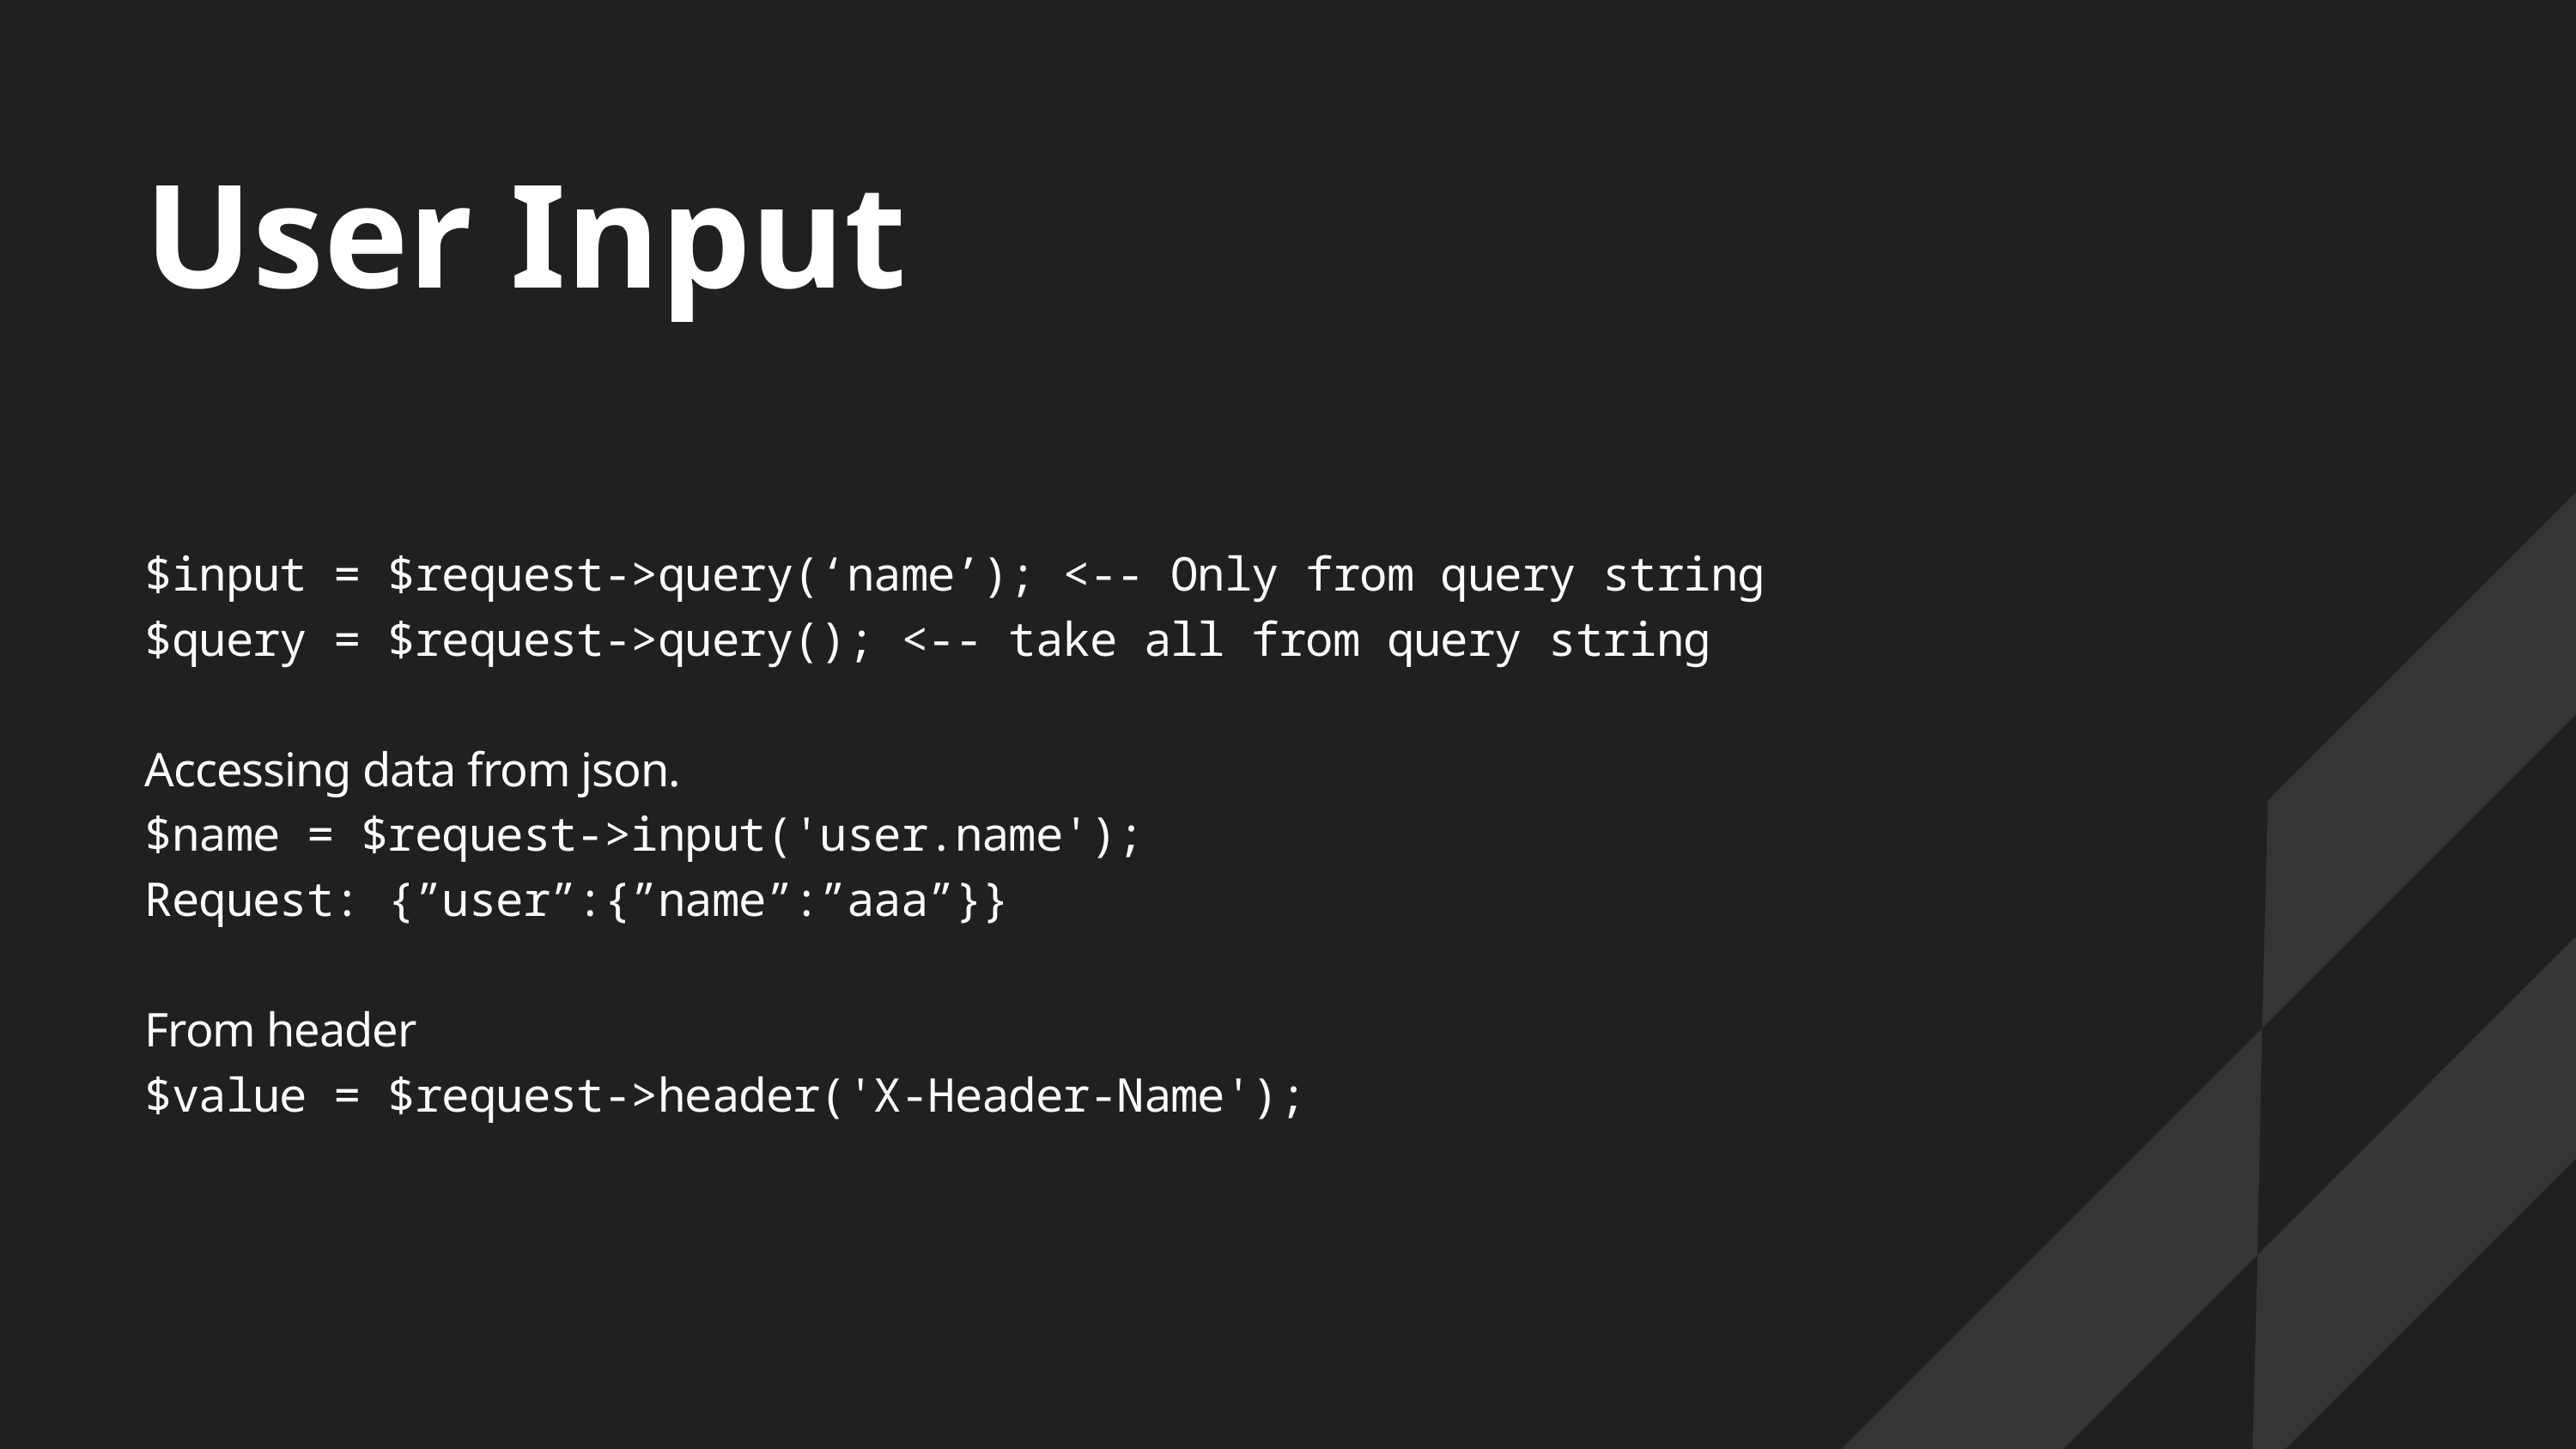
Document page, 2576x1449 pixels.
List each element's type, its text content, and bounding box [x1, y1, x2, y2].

text_box $input = $request->query(‘name’); <-- Only from query string $query = $request->query(); <-- take all from query string Accessing data from json. $name = $request->input('user.name'); Request: {”user”:{”name”:”aaa”}} From header $value = $request->header('X-Header-Name'); [144, 535, 1702, 1121]
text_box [1706, 459, 2576, 1449]
text_box User Input [144, 144, 1966, 317]
